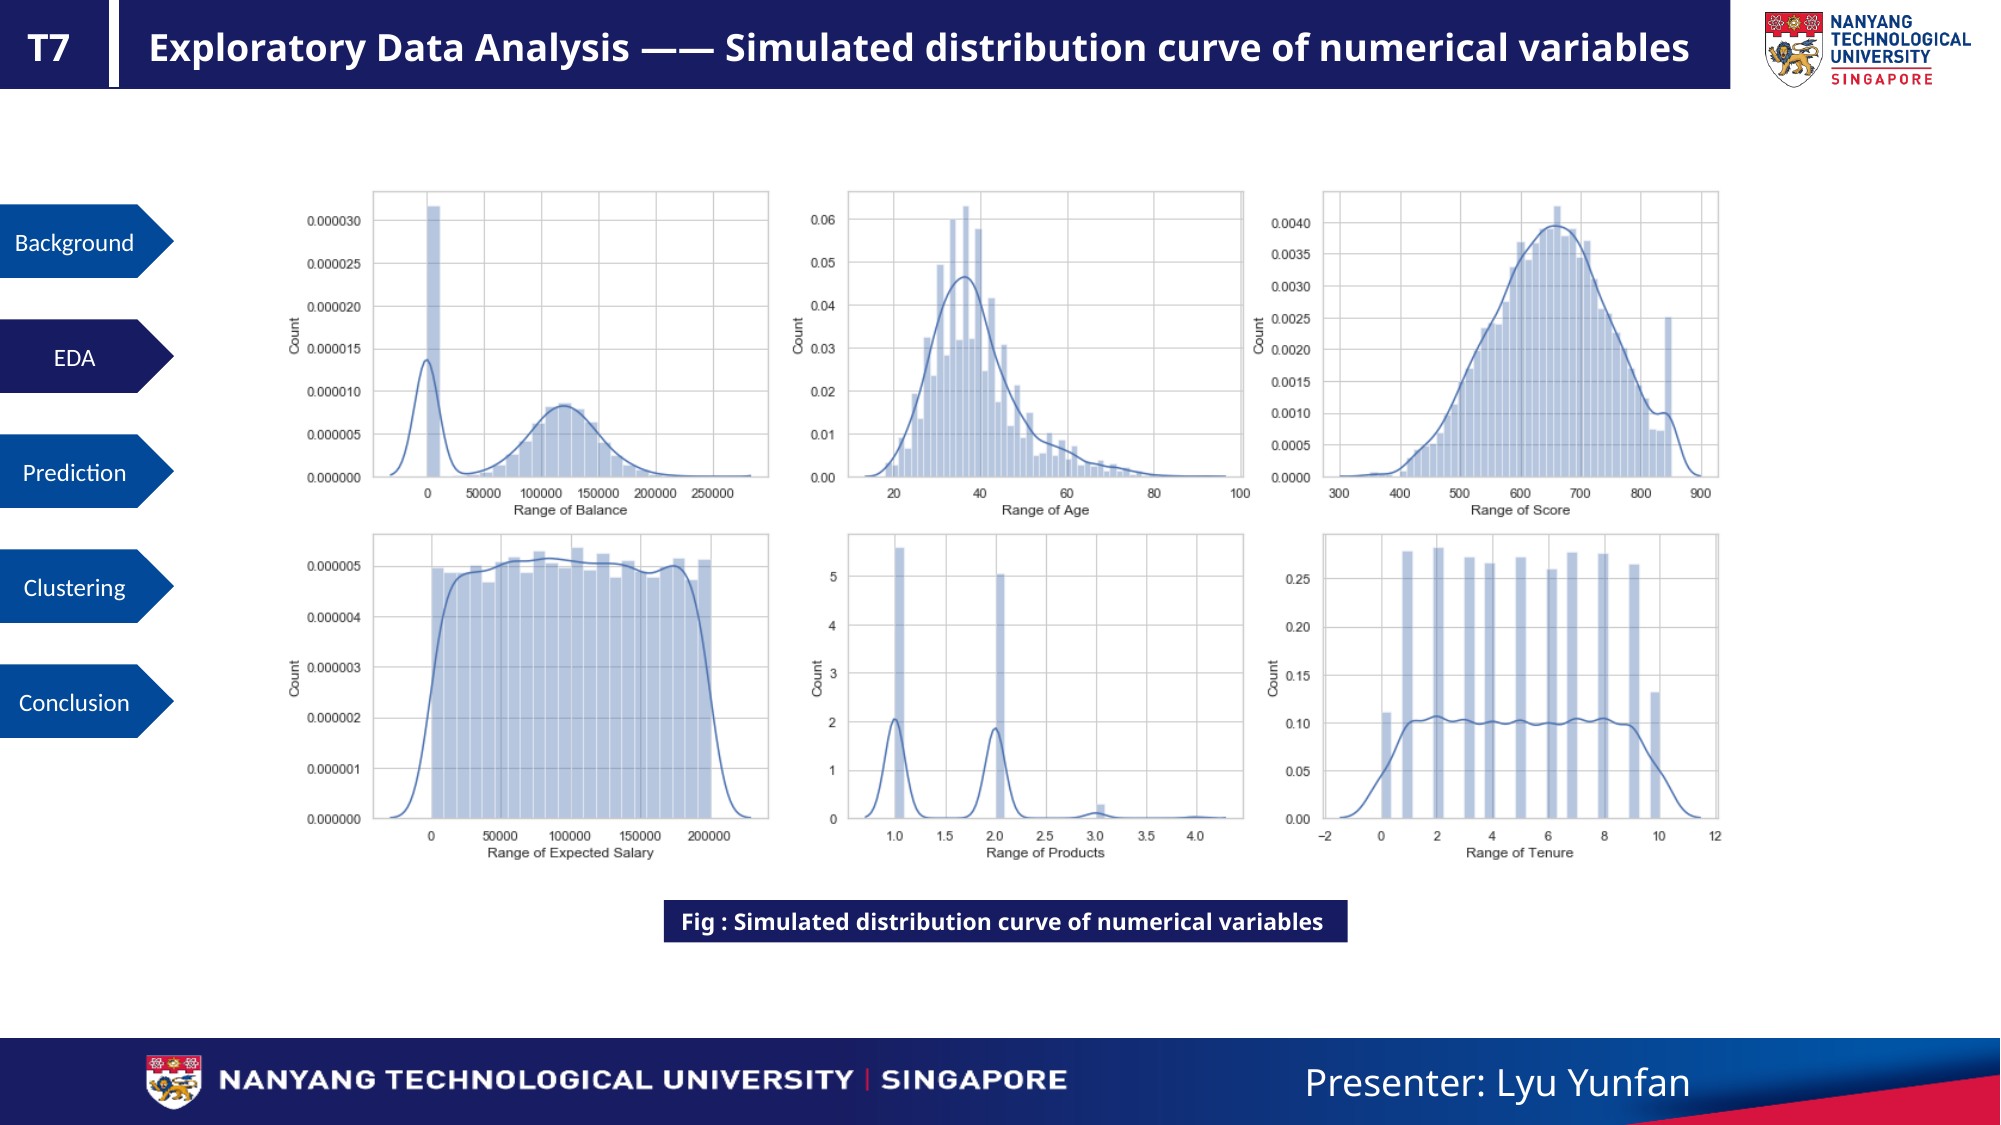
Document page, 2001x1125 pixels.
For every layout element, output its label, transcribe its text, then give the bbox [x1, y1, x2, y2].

text_box EDA [0, 317, 178, 396]
picture [0, 0, 1731, 89]
picture [1765, 12, 1977, 89]
picture [0, 1037, 2000, 1125]
text_box Conclusion [0, 662, 178, 741]
text_box Background [0, 202, 178, 281]
text_box Clustering [0, 547, 178, 626]
text_box Fig : Simulated distribution curve of numerical variables [663, 900, 1348, 943]
text_box Prediction [0, 432, 178, 511]
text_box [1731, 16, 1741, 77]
picture [281, 184, 1731, 867]
